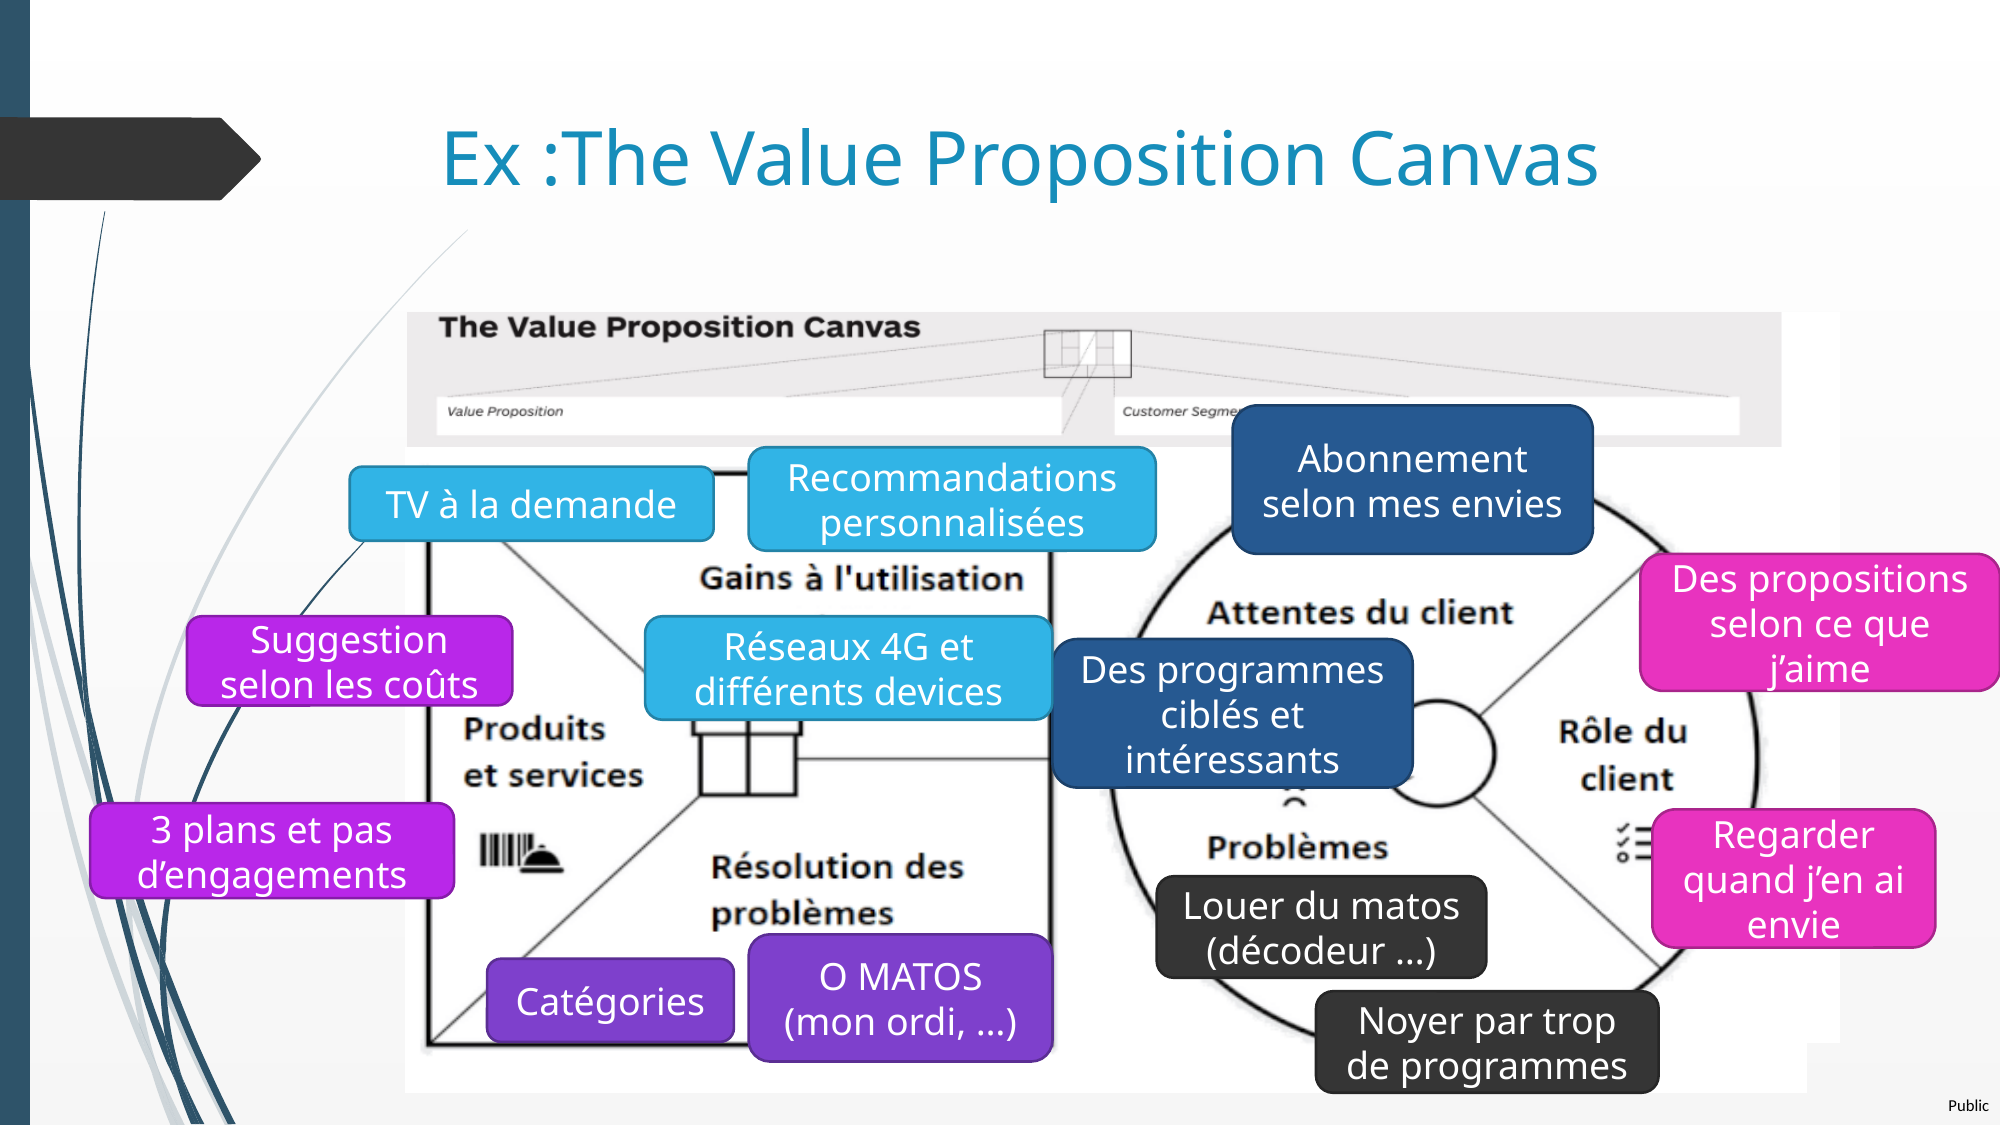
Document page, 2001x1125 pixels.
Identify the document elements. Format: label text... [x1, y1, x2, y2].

title Ex :The Value Proposition Canvas [425, 102, 1888, 309]
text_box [89, 312, 2000, 1093]
